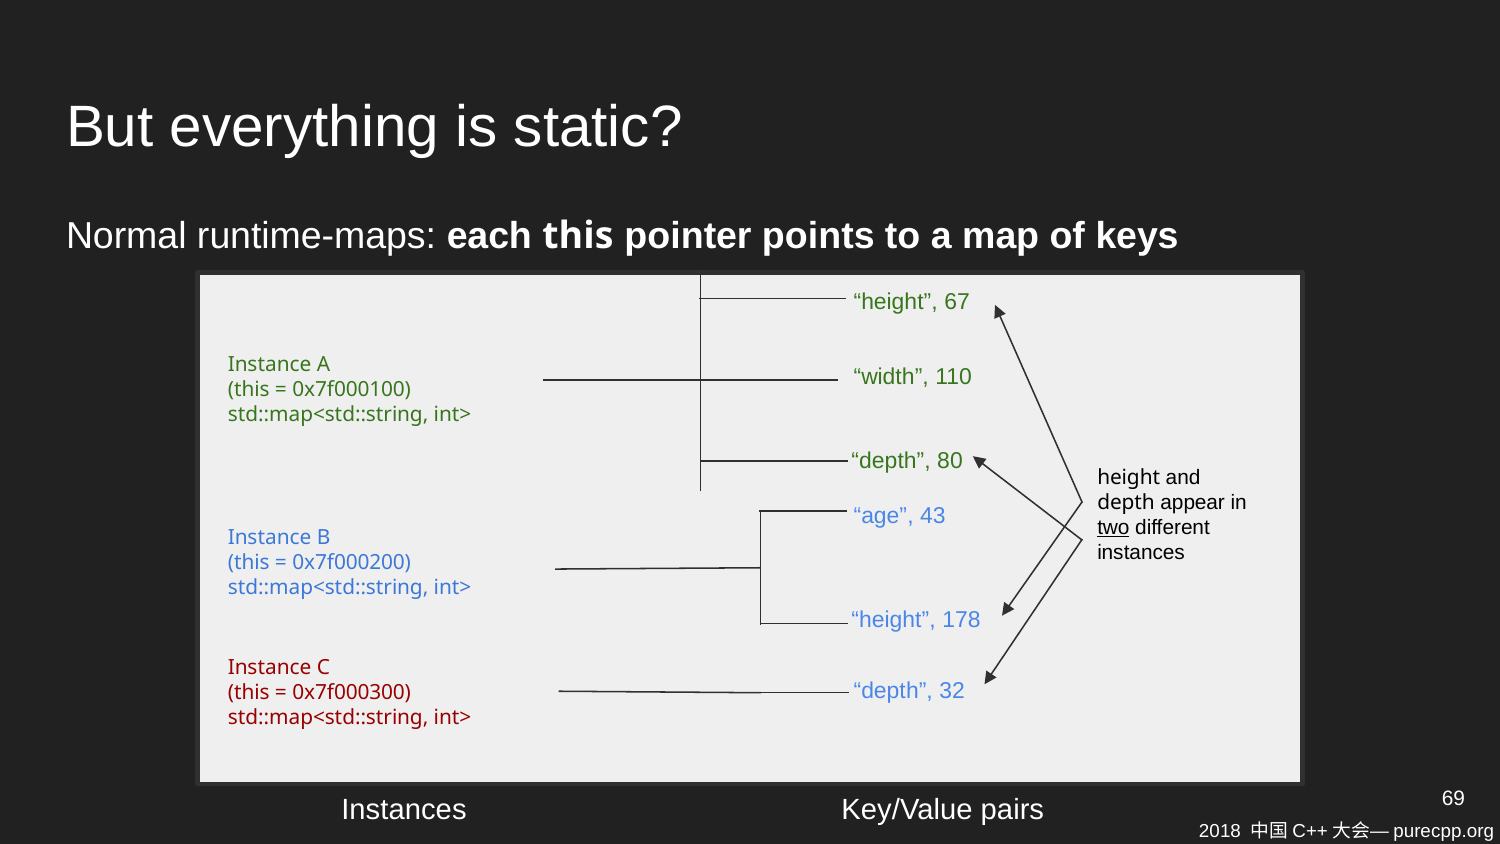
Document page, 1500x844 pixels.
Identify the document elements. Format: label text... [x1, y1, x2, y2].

text_box Instance C (this = 0x7f000300) std::map<std::string, int> [212, 638, 826, 752]
text_box “depth”, 32 [838, 660, 1037, 724]
text_box Instance B (this = 0x7f000200) std::map<std::string, int> [212, 508, 826, 623]
text_box Instances [326, 775, 494, 844]
text_box Key/Value pairs [826, 775, 1064, 844]
text_box “height”, 67 [838, 272, 1037, 335]
text_box [197, 272, 1303, 785]
text_box Instance A (this = 0x7f000100) std::map<std::string, int> [212, 335, 537, 449]
text_box “width”, 110 [854, 347, 967, 410]
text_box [972, 304, 1273, 685]
text_box “depth”, 80 [836, 430, 967, 494]
title But everything is static? [51, 72, 1449, 167]
slide_number 69 [1389, 764, 1480, 830]
text_box “height”, 178 [836, 589, 967, 653]
text_box “age”, 43 [838, 485, 967, 549]
list Normal runtime-maps: each this pointer points to a map of keys [51, 189, 1449, 283]
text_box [542, 298, 849, 462]
